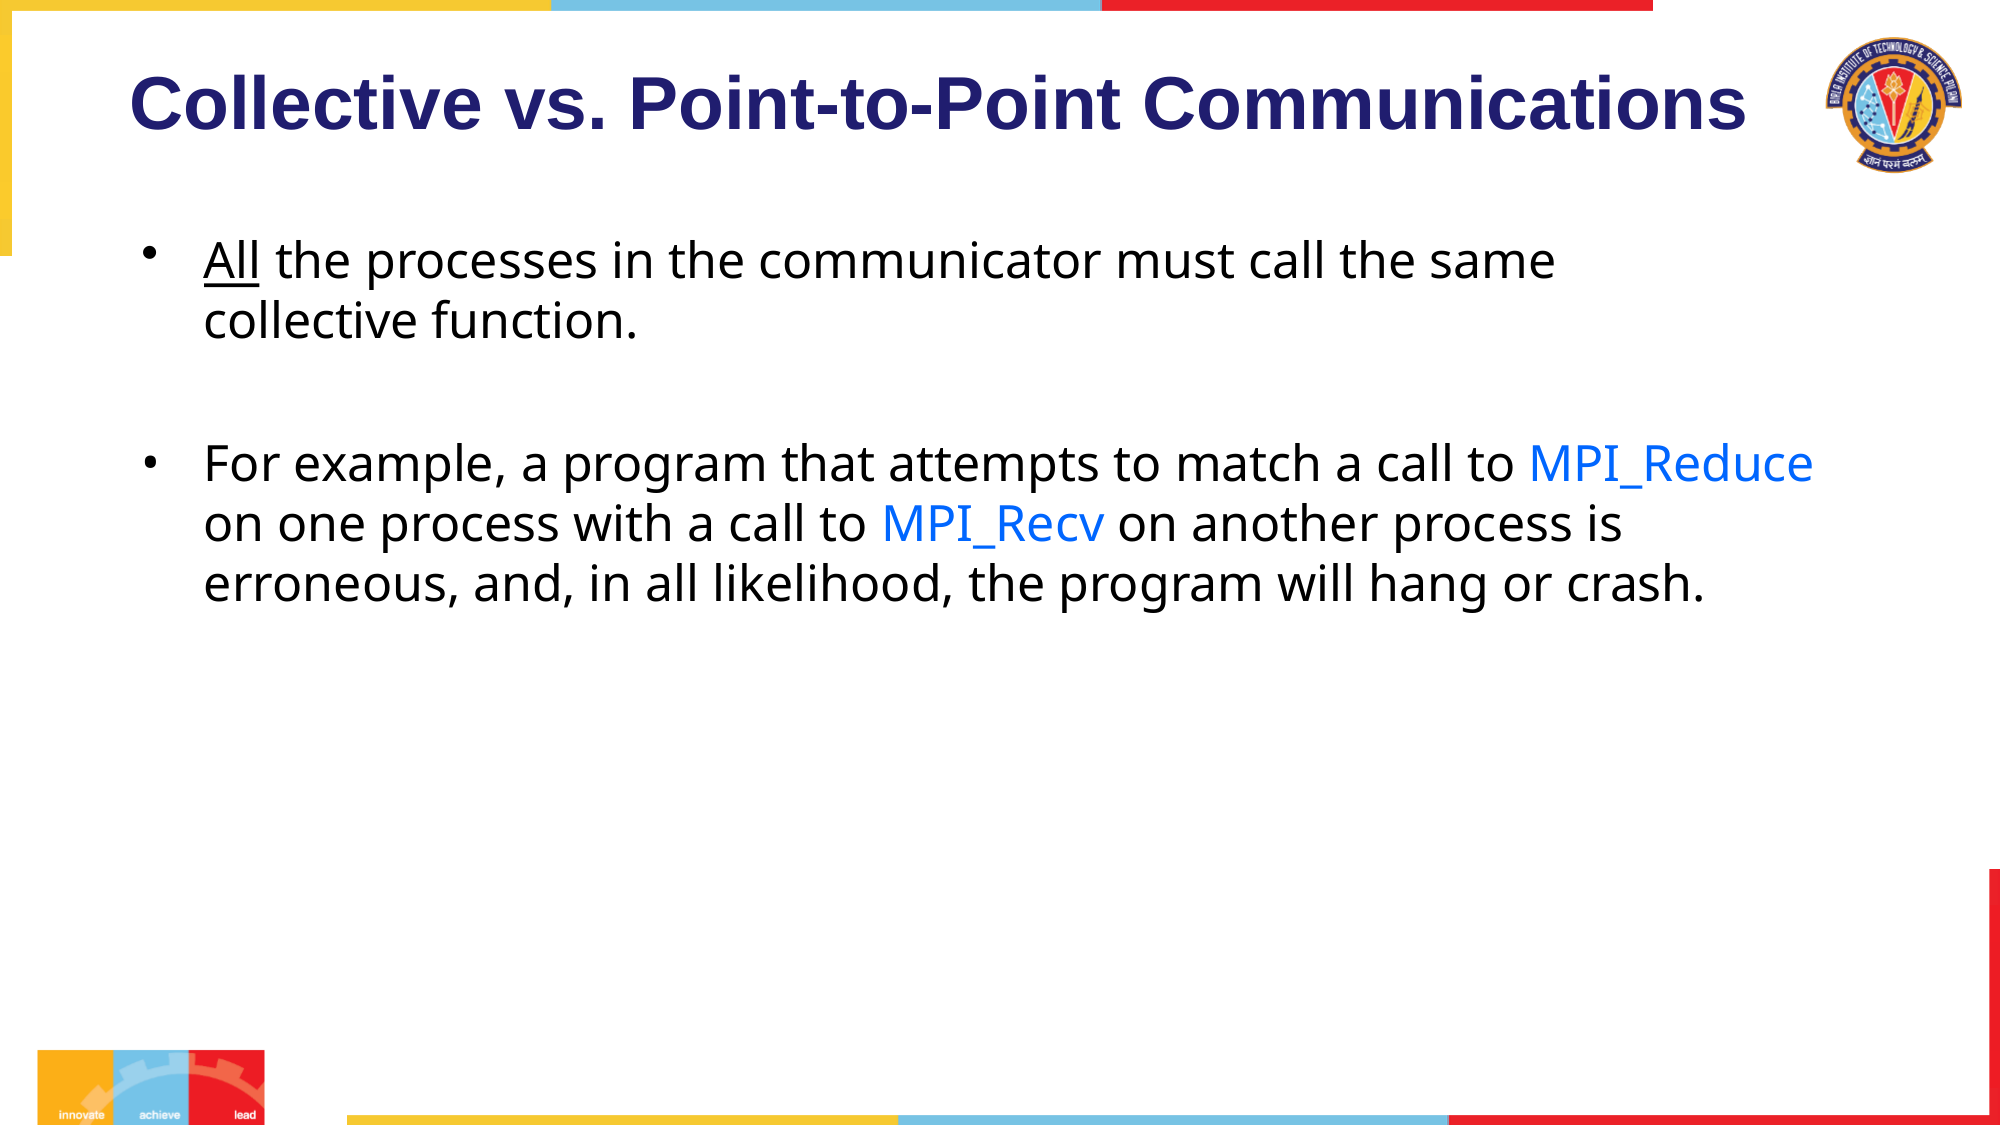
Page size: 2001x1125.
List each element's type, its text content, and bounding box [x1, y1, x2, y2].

text_box All the processes in the communicator must call the same collective function. For example, a program that attempts to match a call to MPI_Reduce on one process with a call to MPI_Recv on another process is erroneous, and, in all likelihood, the program will hang or crash. [139, 226, 1869, 612]
picture [0, 0, 1653, 256]
picture [1825, 37, 1962, 174]
picture [37, 1049, 265, 1125]
picture [347, 869, 2000, 1125]
title Collective vs. Point-to-Point Communications [127, 52, 1873, 243]
